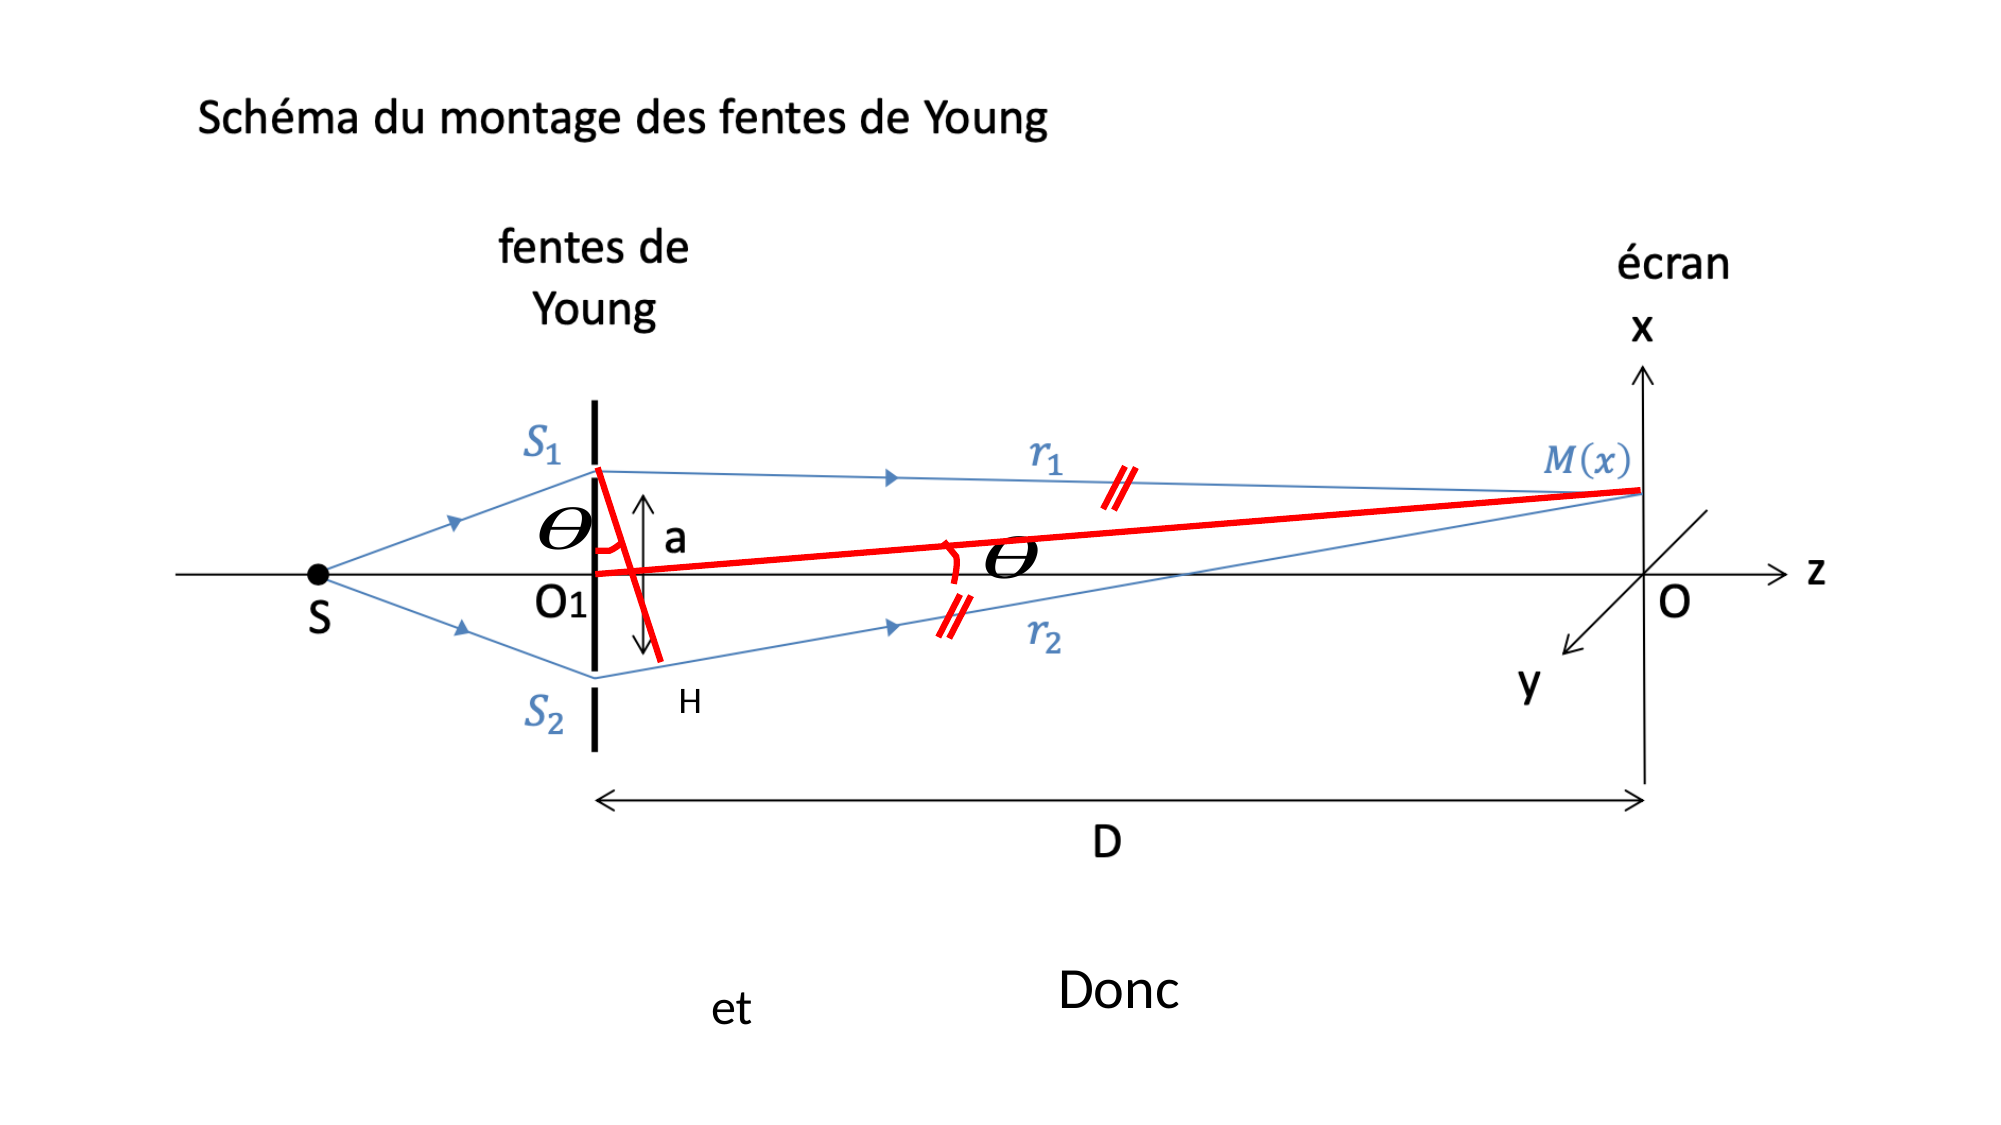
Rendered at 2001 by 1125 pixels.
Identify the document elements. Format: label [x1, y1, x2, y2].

text_box [949, 595, 971, 639]
text_box [597, 575, 661, 663]
picture [79, 24, 1921, 886]
text_box [597, 467, 661, 490]
text_box [1103, 466, 1125, 490]
text_box [595, 490, 1641, 575]
text_box [1113, 467, 1136, 490]
text_box [938, 594, 961, 638]
